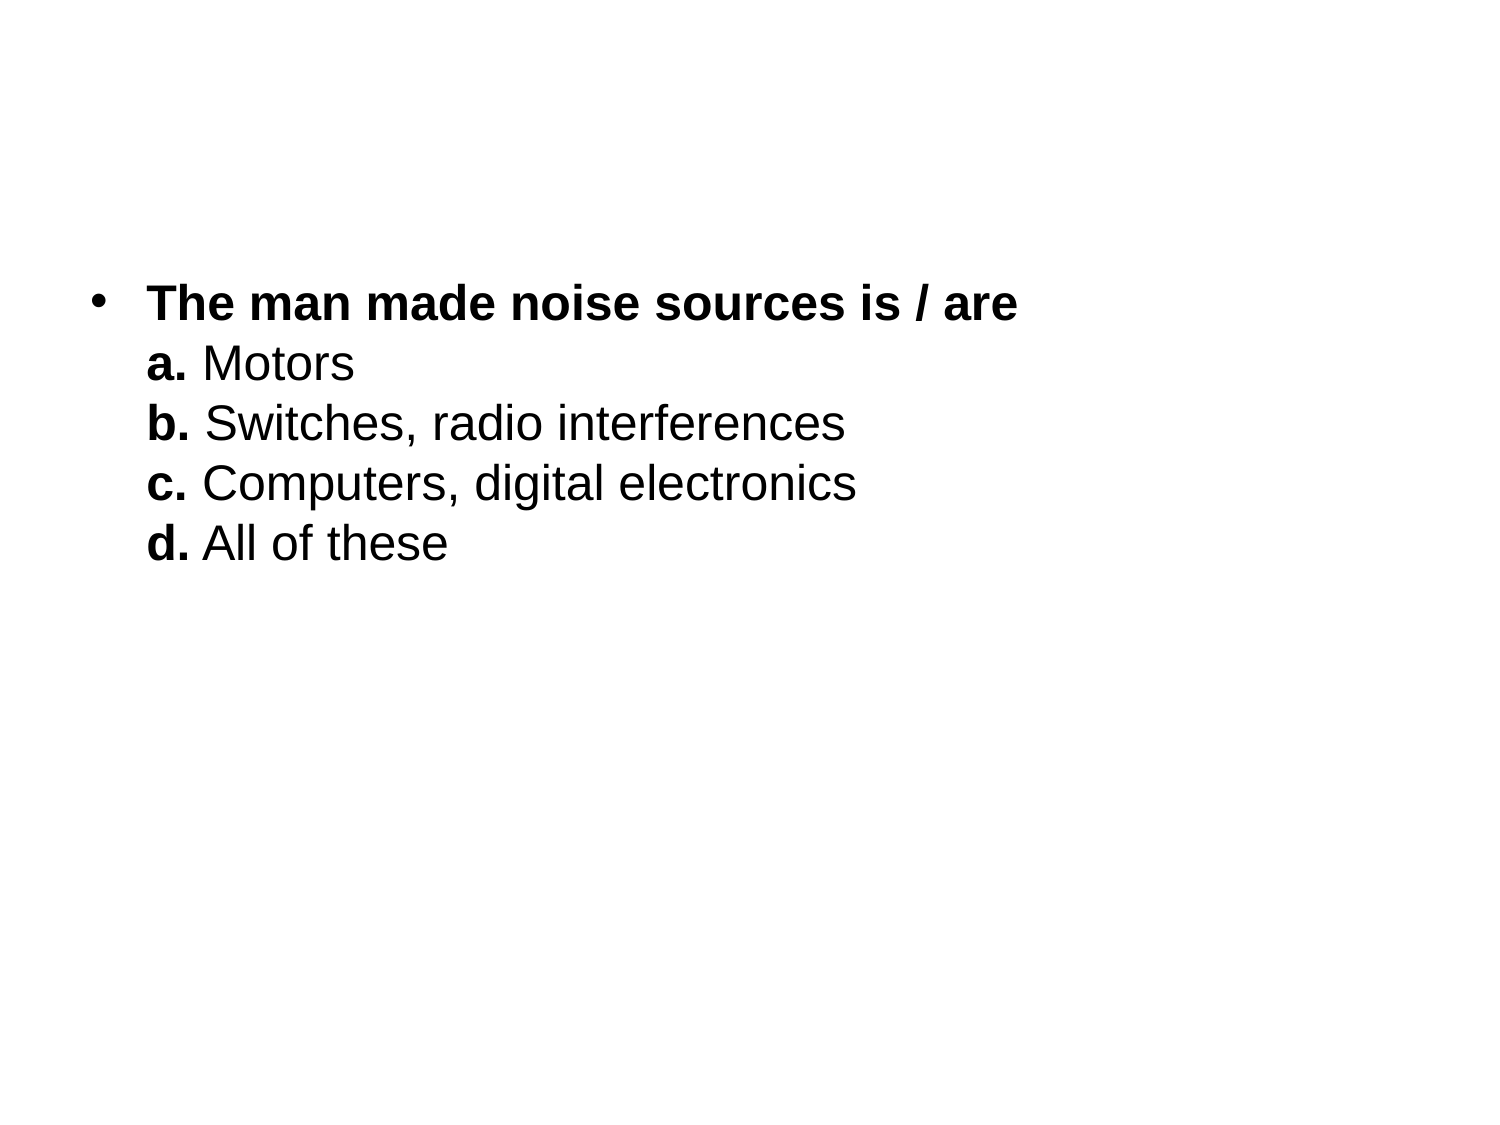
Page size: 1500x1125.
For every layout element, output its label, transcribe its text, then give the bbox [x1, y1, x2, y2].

list The man made noise sources is / are a. Motors b. Switches, radio interferences c. Computers, digital electronics d. All of these [75, 262, 1425, 1005]
